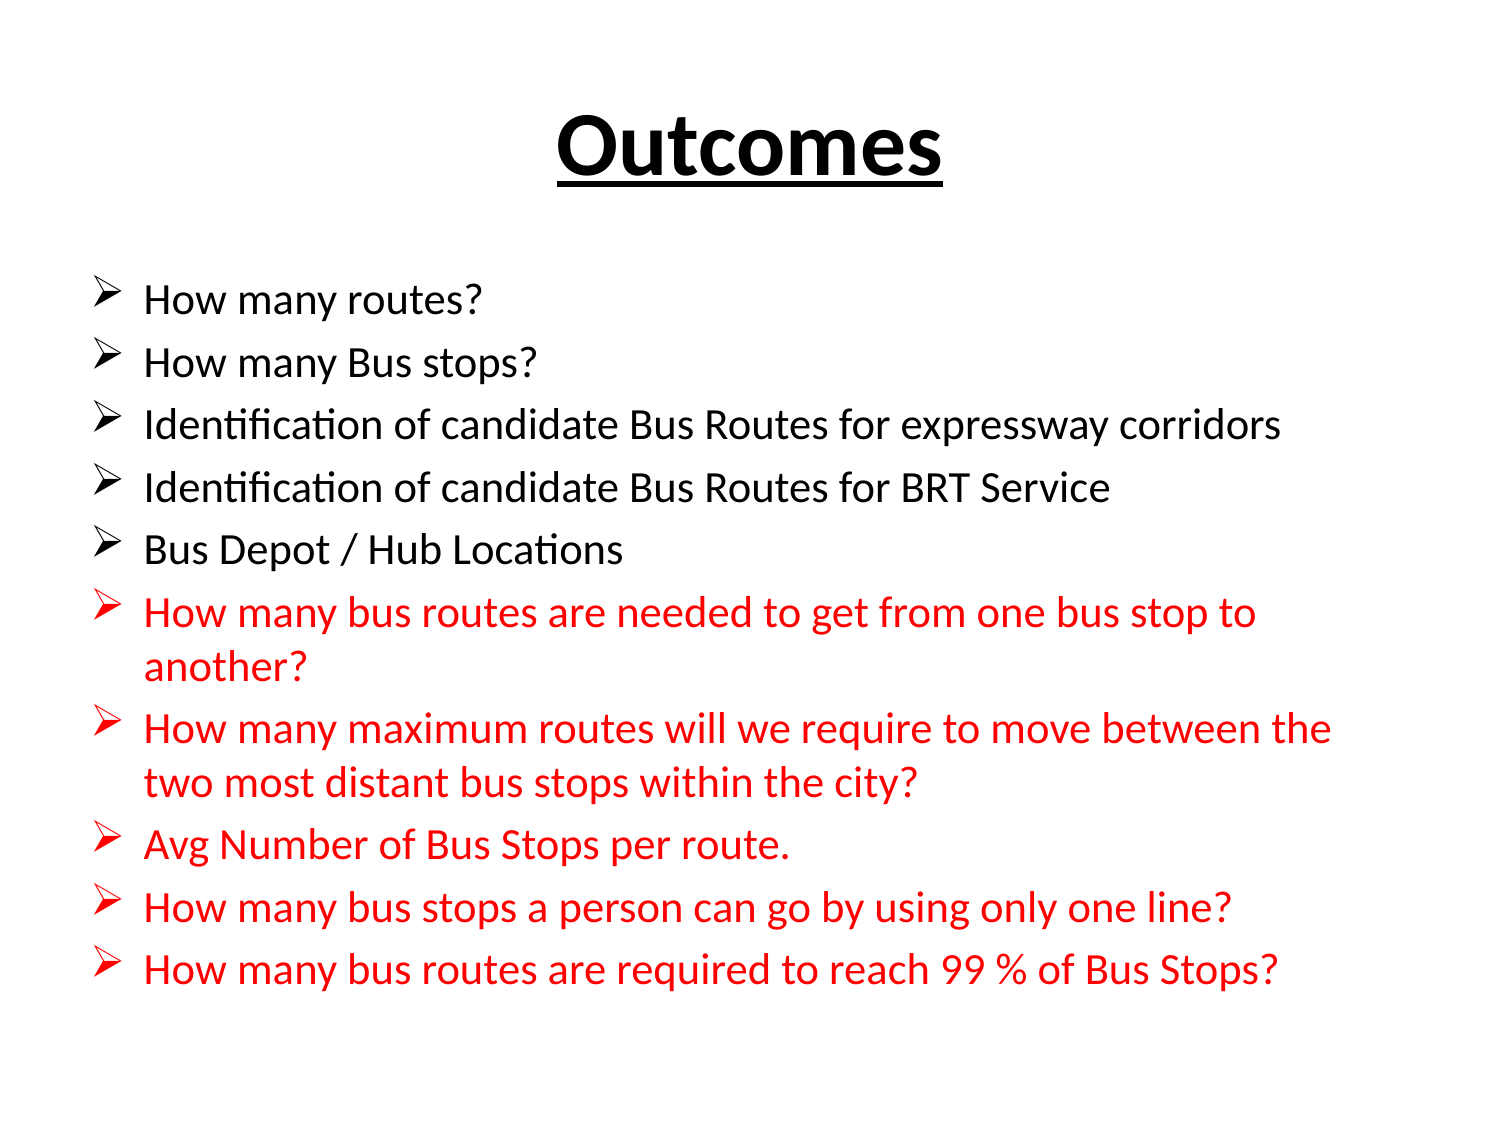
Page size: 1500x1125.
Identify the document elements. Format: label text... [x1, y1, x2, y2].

list How many routes? How many Bus stops? Identification of candidate Bus Routes for expressway corridors Identification of candidate Bus Routes for BRT Service Bus Depot / Hub Locations How many bus routes are needed to get from one bus stop to another? How many maximum routes will we require to move between the two most distant bus stops within the city? Avg Number of Bus Stops per route. How many bus stops a person can go by using only one line? How many bus routes are required to reach 99 % of Bus Stops? [75, 262, 1425, 1005]
title Outcomes [75, 45, 1425, 233]
